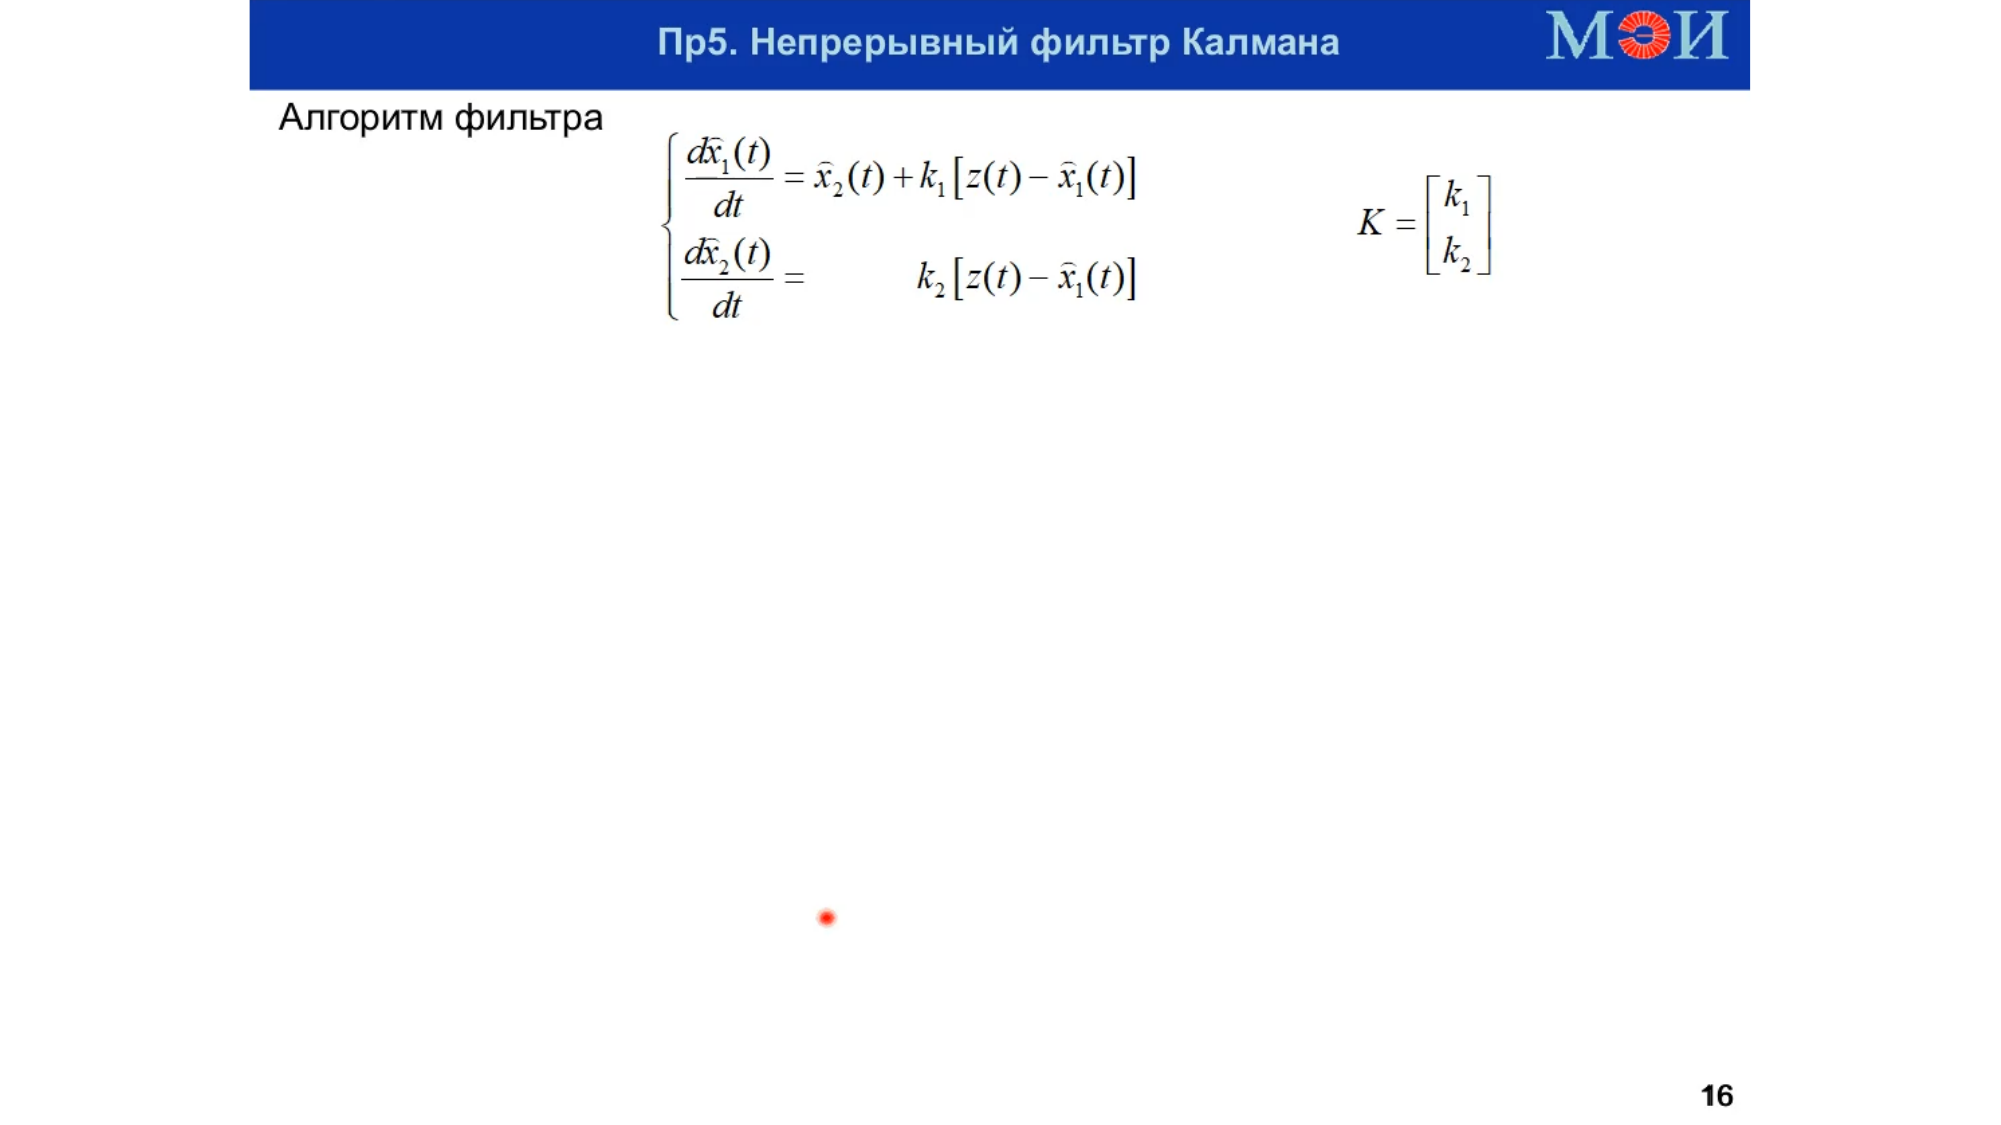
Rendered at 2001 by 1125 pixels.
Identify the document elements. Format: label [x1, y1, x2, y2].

picture [249, 0, 1751, 1125]
